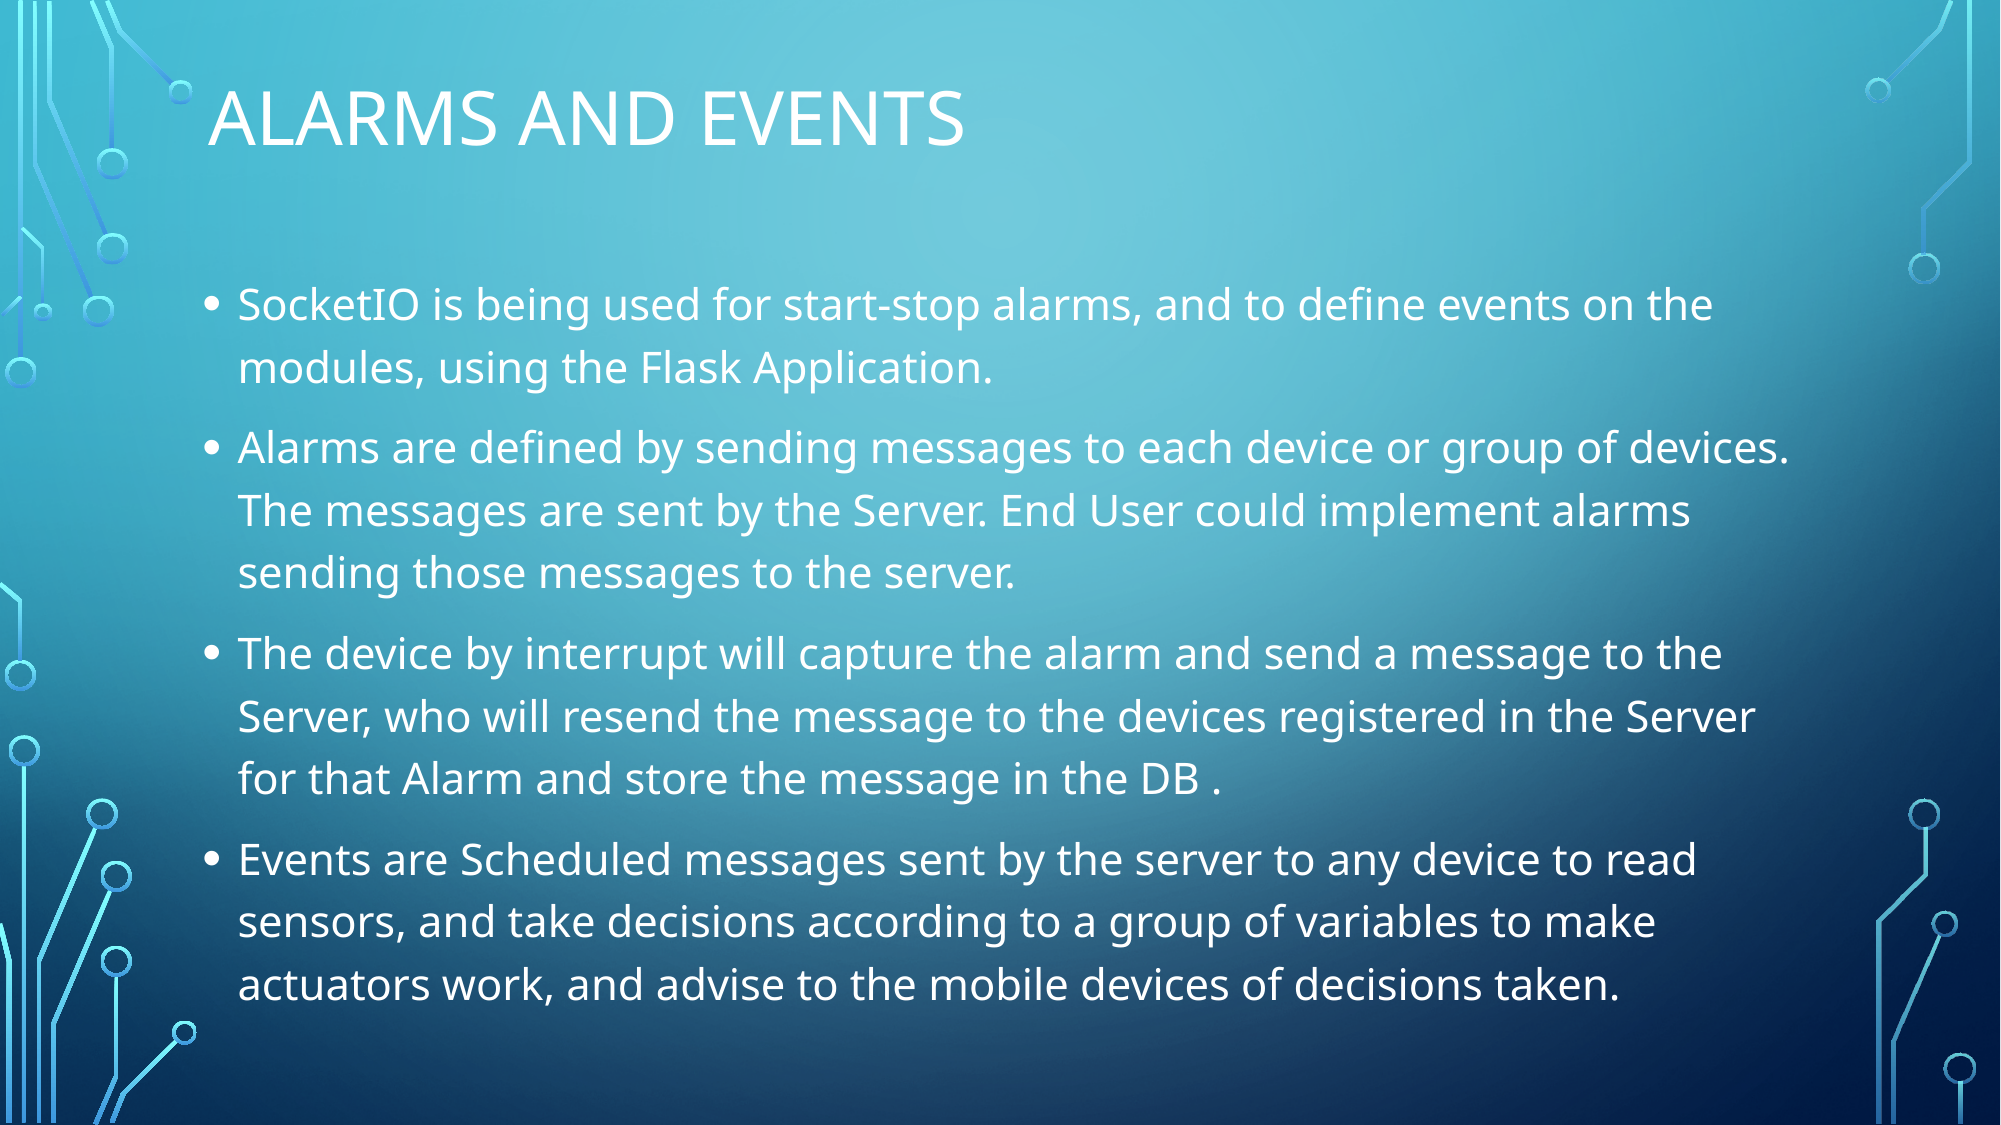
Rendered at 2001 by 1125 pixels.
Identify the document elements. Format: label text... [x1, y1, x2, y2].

title Alarms and events [193, 0, 1819, 243]
list SocketIO is being used for start-stop alarms, and to define events on the modules, using the Flask Application. Alarms are defined by sending messages to each device or group of devices. The messages are sent by the Server. End User could implement alarms sending those messages to the server. The device by interrupt will capture the alarm and send a message to the Server, who will resend the message to the devices registered in the Server for that Alarm and store the message in the DB . Events are Scheduled messages sent by the server to any device to read sensors, and take decisions according to a group of variables to make actuators work, and advise to the mobile devices of decisions taken. [187, 259, 1813, 1027]
